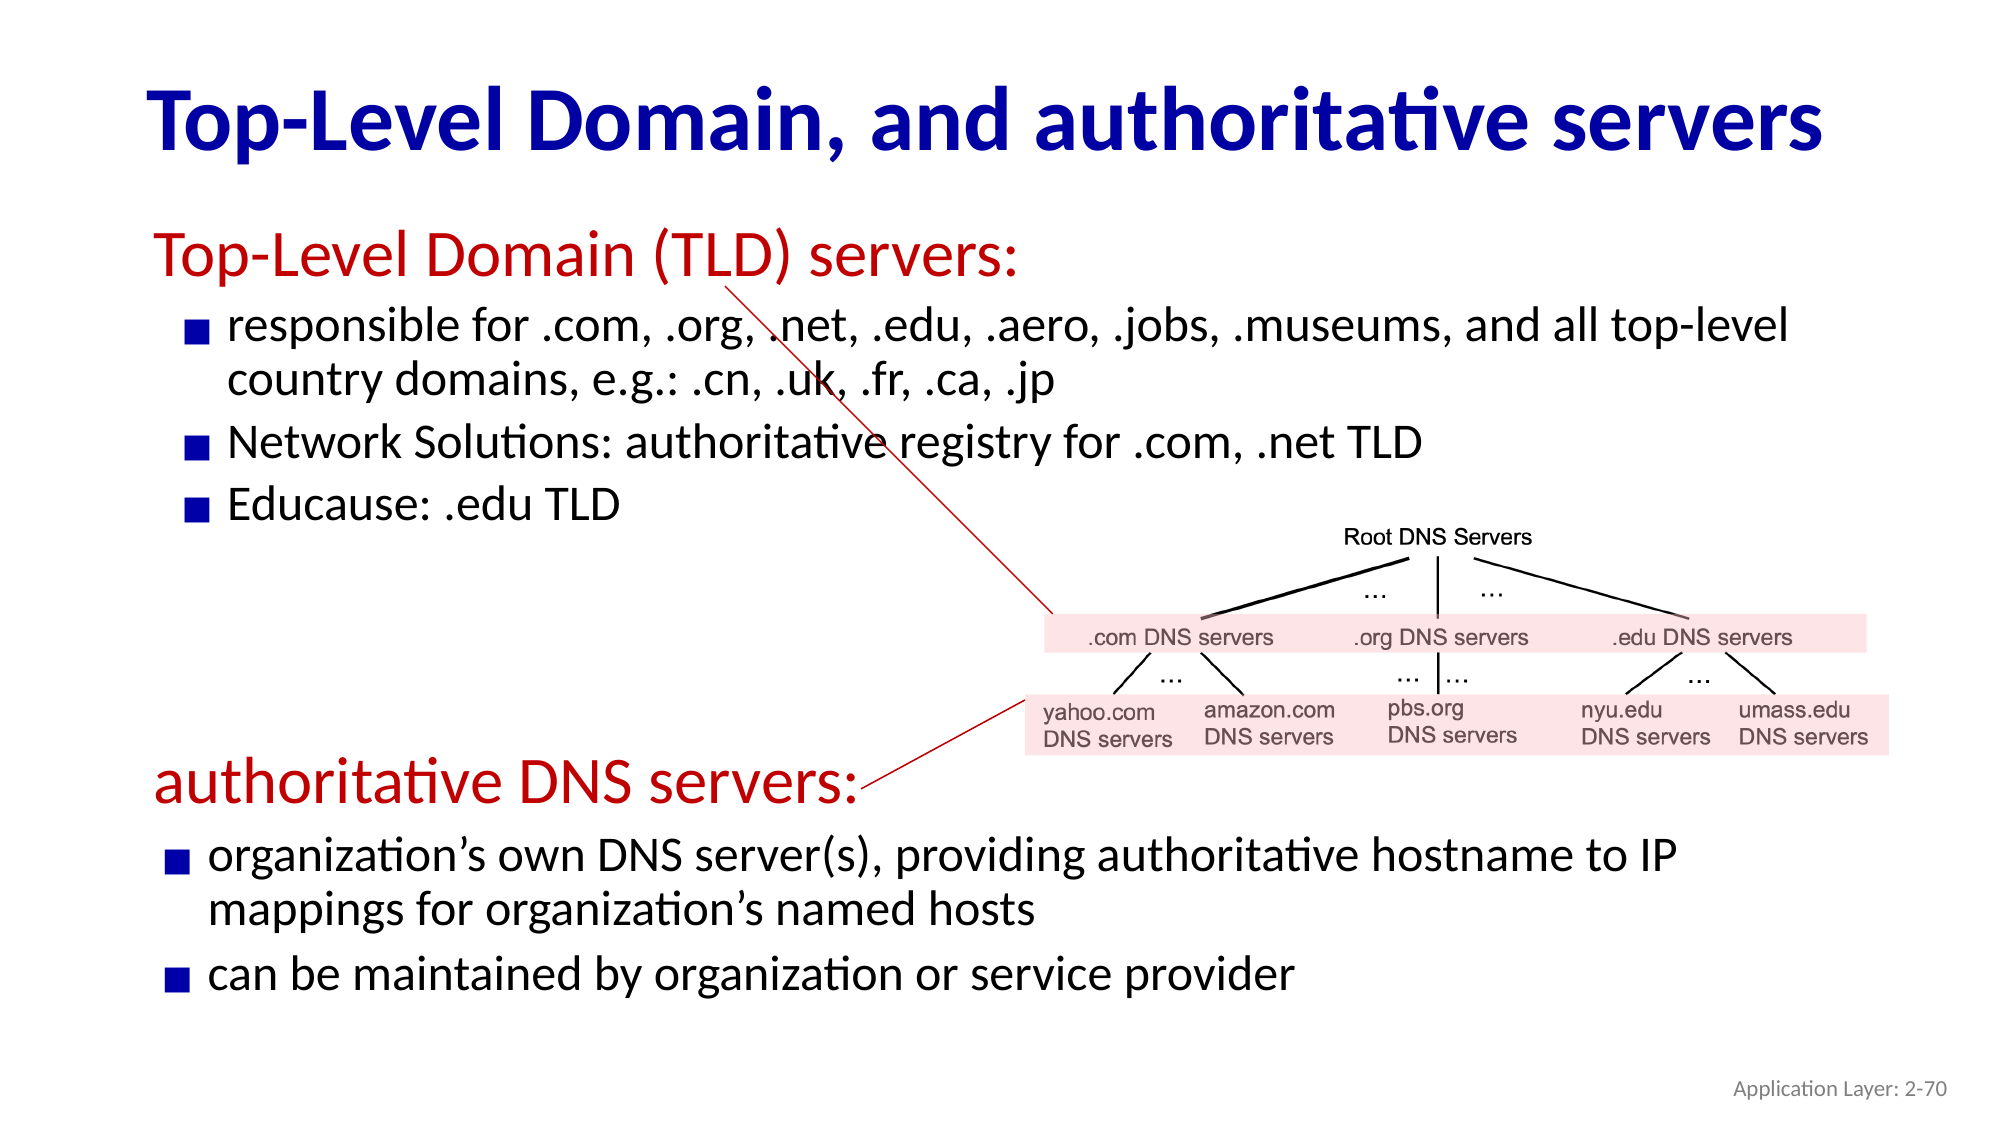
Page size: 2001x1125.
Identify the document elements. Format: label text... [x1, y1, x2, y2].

text_box Top-Level Domain (TLD) servers: responsible for .com, .org, .net, .edu, .aero, .jobs, .museums, and all top-level country domains, e.g.: .cn, .uk, .fr, .ca, .jp Network Solutions: authoritative registry for .com, .net TLD Educause: .edu TLD [136, 210, 1920, 545]
text_box authoritative DNS servers: organization’s own DNS server(s), providing authoritative hostname to IP mappings for organization’s named hosts can be maintained by organization or service provider [117, 738, 1900, 1039]
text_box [860, 694, 1890, 790]
title Top-Level Domain, and authoritative servers [131, 47, 1856, 195]
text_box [724, 285, 1867, 654]
picture [1027, 511, 1901, 776]
slide_number Application Layer: 2-‹#› [1512, 1056, 1963, 1117]
